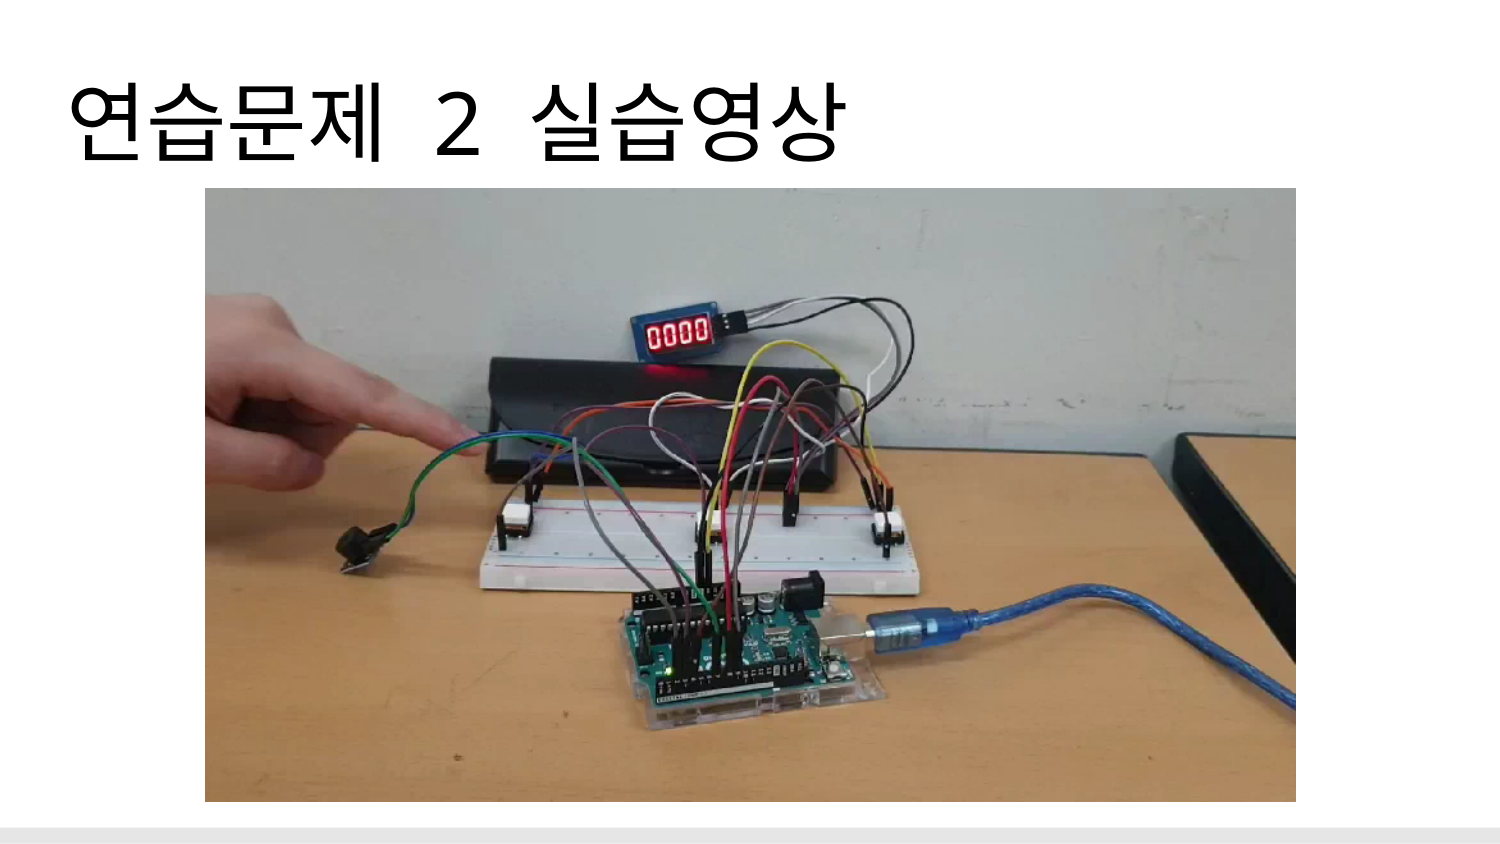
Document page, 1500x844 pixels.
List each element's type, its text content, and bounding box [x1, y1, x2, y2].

title 연습문제 2 실습영상 [51, 51, 1449, 189]
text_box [204, 187, 1297, 802]
